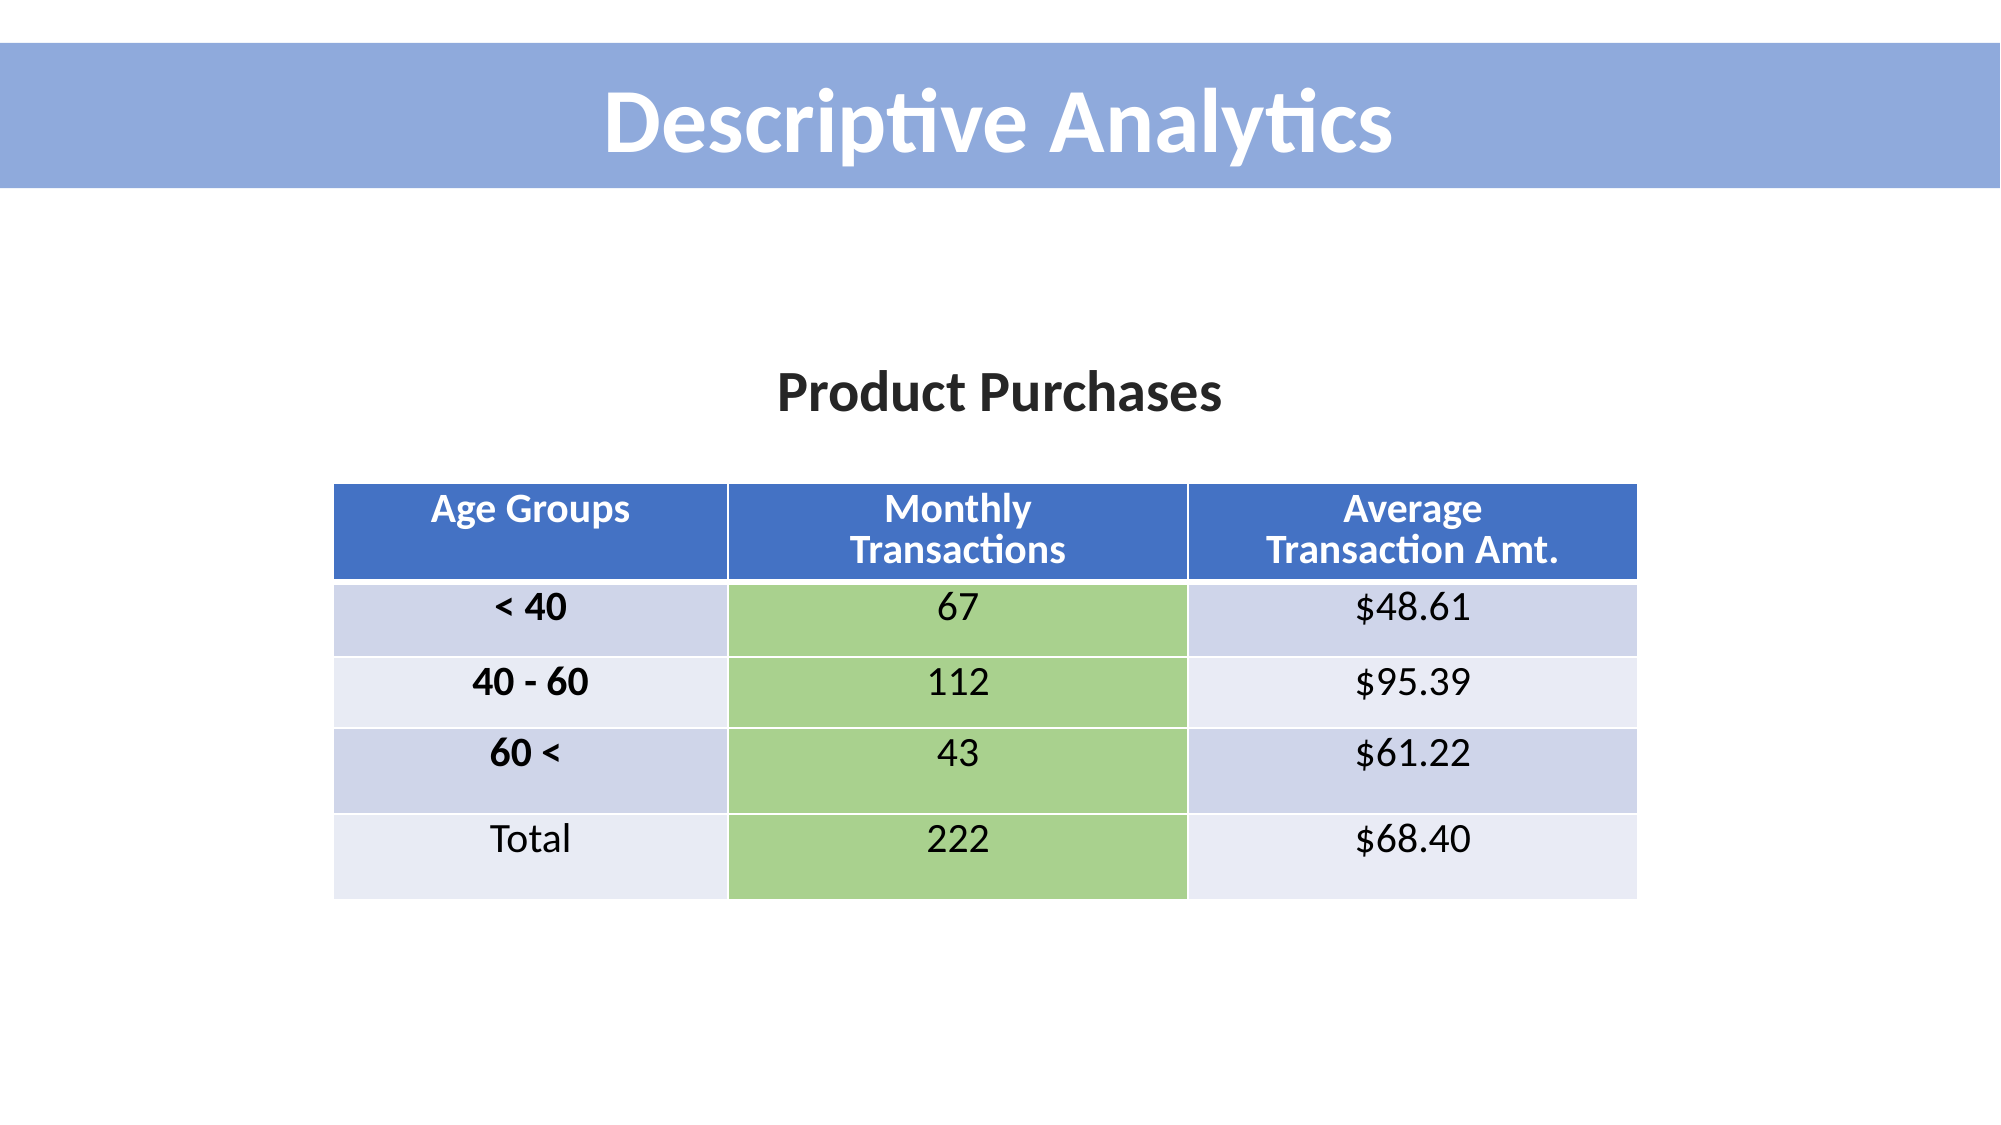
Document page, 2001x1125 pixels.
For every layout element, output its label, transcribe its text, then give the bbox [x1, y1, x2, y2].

text_box [0, 42, 2000, 189]
table_header Monthly Transactions [729, 484, 1187, 579]
table_cell $48.61 [1189, 585, 1637, 656]
table_cell 40 - 60 [334, 658, 727, 727]
text_box Descriptive Analytics [588, 53, 1411, 178]
table_cell 222 [729, 815, 1187, 899]
table_header Age Groups [334, 484, 727, 579]
table_cell < 40 [334, 585, 727, 656]
table_cell $68.40 [1189, 815, 1637, 899]
table_cell $95.39 [1189, 658, 1637, 727]
table_cell $61.22 [1189, 729, 1637, 813]
table_cell 43 [729, 729, 1187, 813]
table_cell 67 [729, 585, 1187, 656]
table_cell Total [334, 815, 727, 899]
table_cell 60 < [334, 729, 727, 813]
text_box Product Purchases [762, 346, 1238, 431]
table_cell 112 [729, 658, 1187, 727]
table_header Average Transaction Amt. [1189, 484, 1637, 579]
